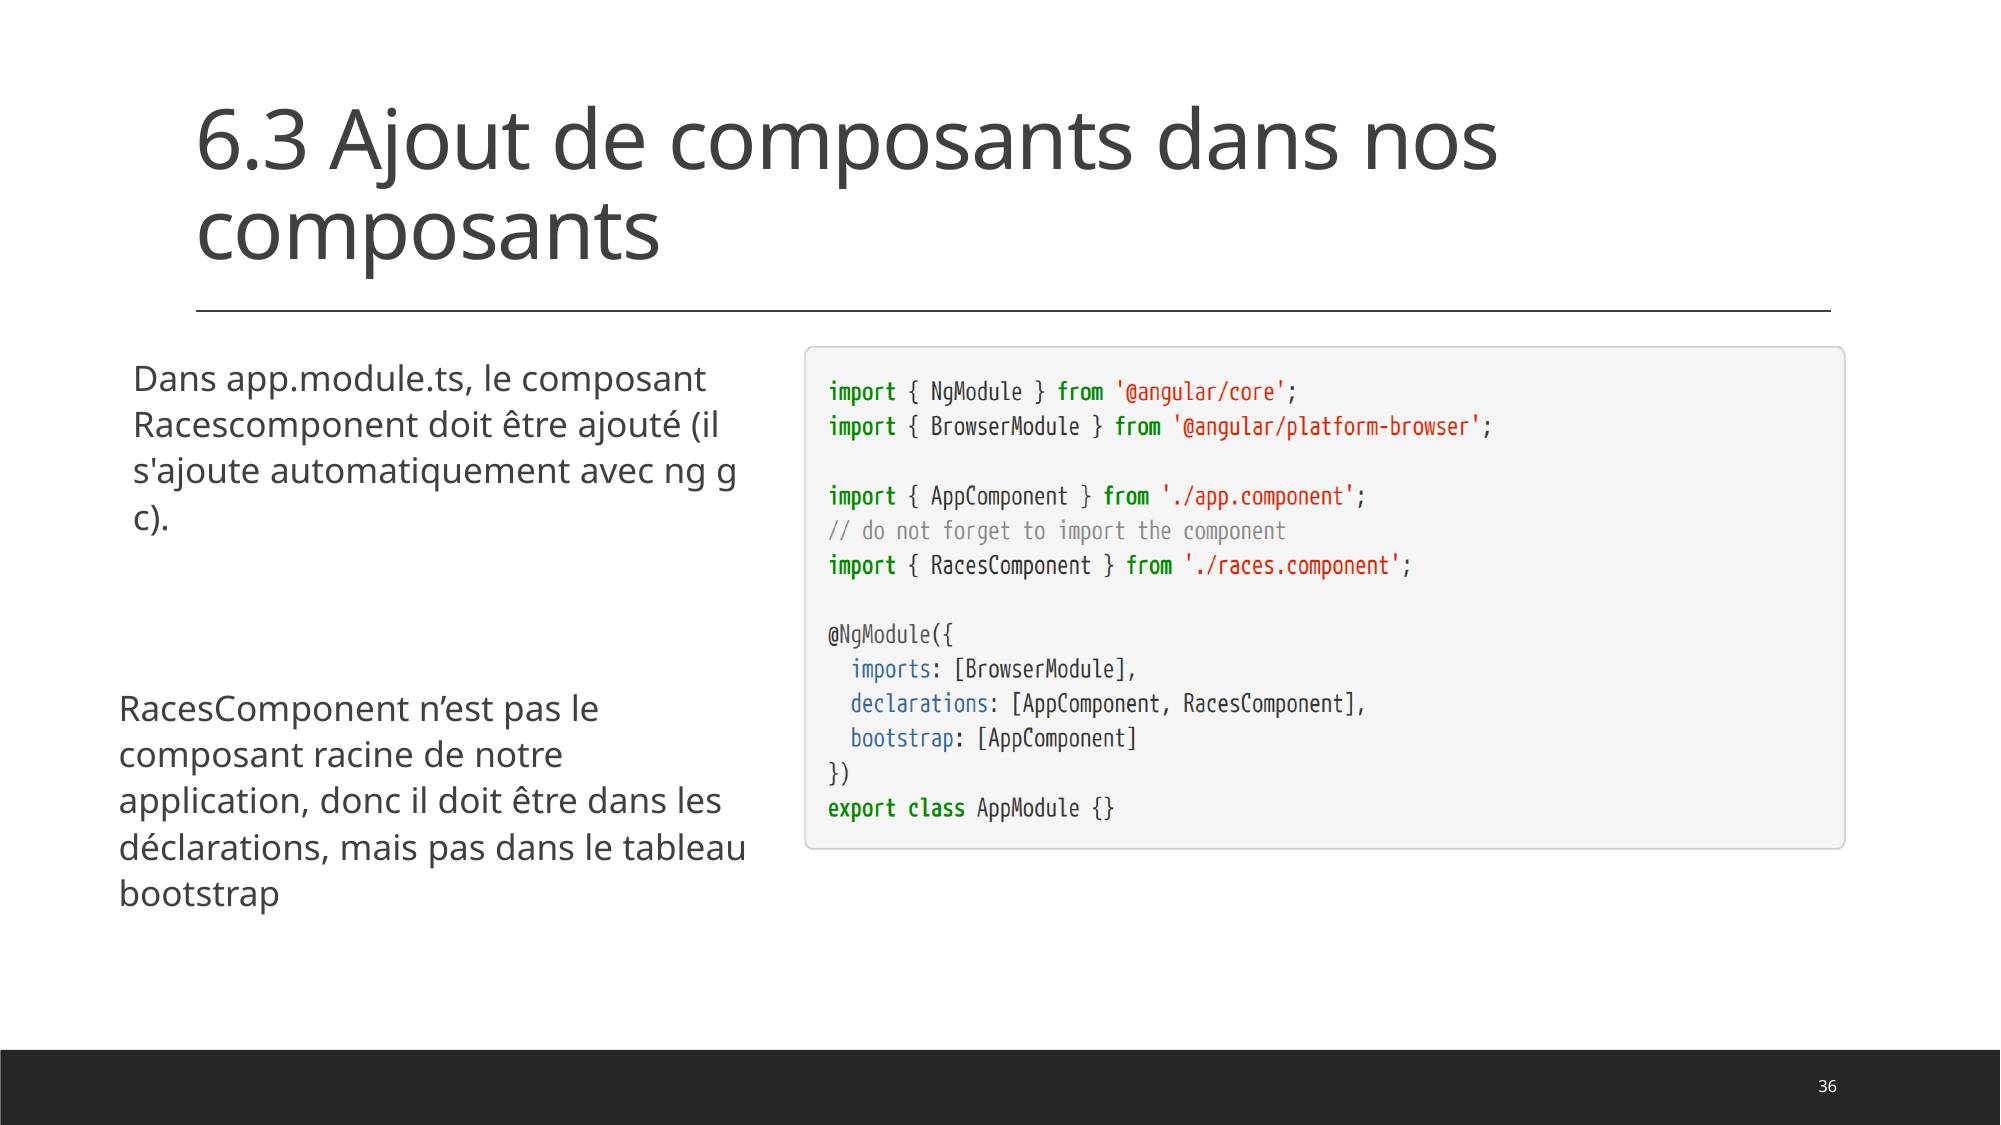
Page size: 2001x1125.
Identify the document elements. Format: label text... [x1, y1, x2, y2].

slide_number 36 [1803, 1057, 1932, 1118]
title 6.3 Ajout de composants dans nos composants [180, 47, 1830, 285]
text_box Dans app.module.ts, le composant Racescomponent doit être ajouté (il s'ajoute automatiquement avec ng g c). RacesComponent n’est pas le composant racine de notre application, donc il doit être dans les déclarations, mais pas dans le tableau bootstrap [118, 344, 756, 922]
picture [779, 317, 1868, 869]
